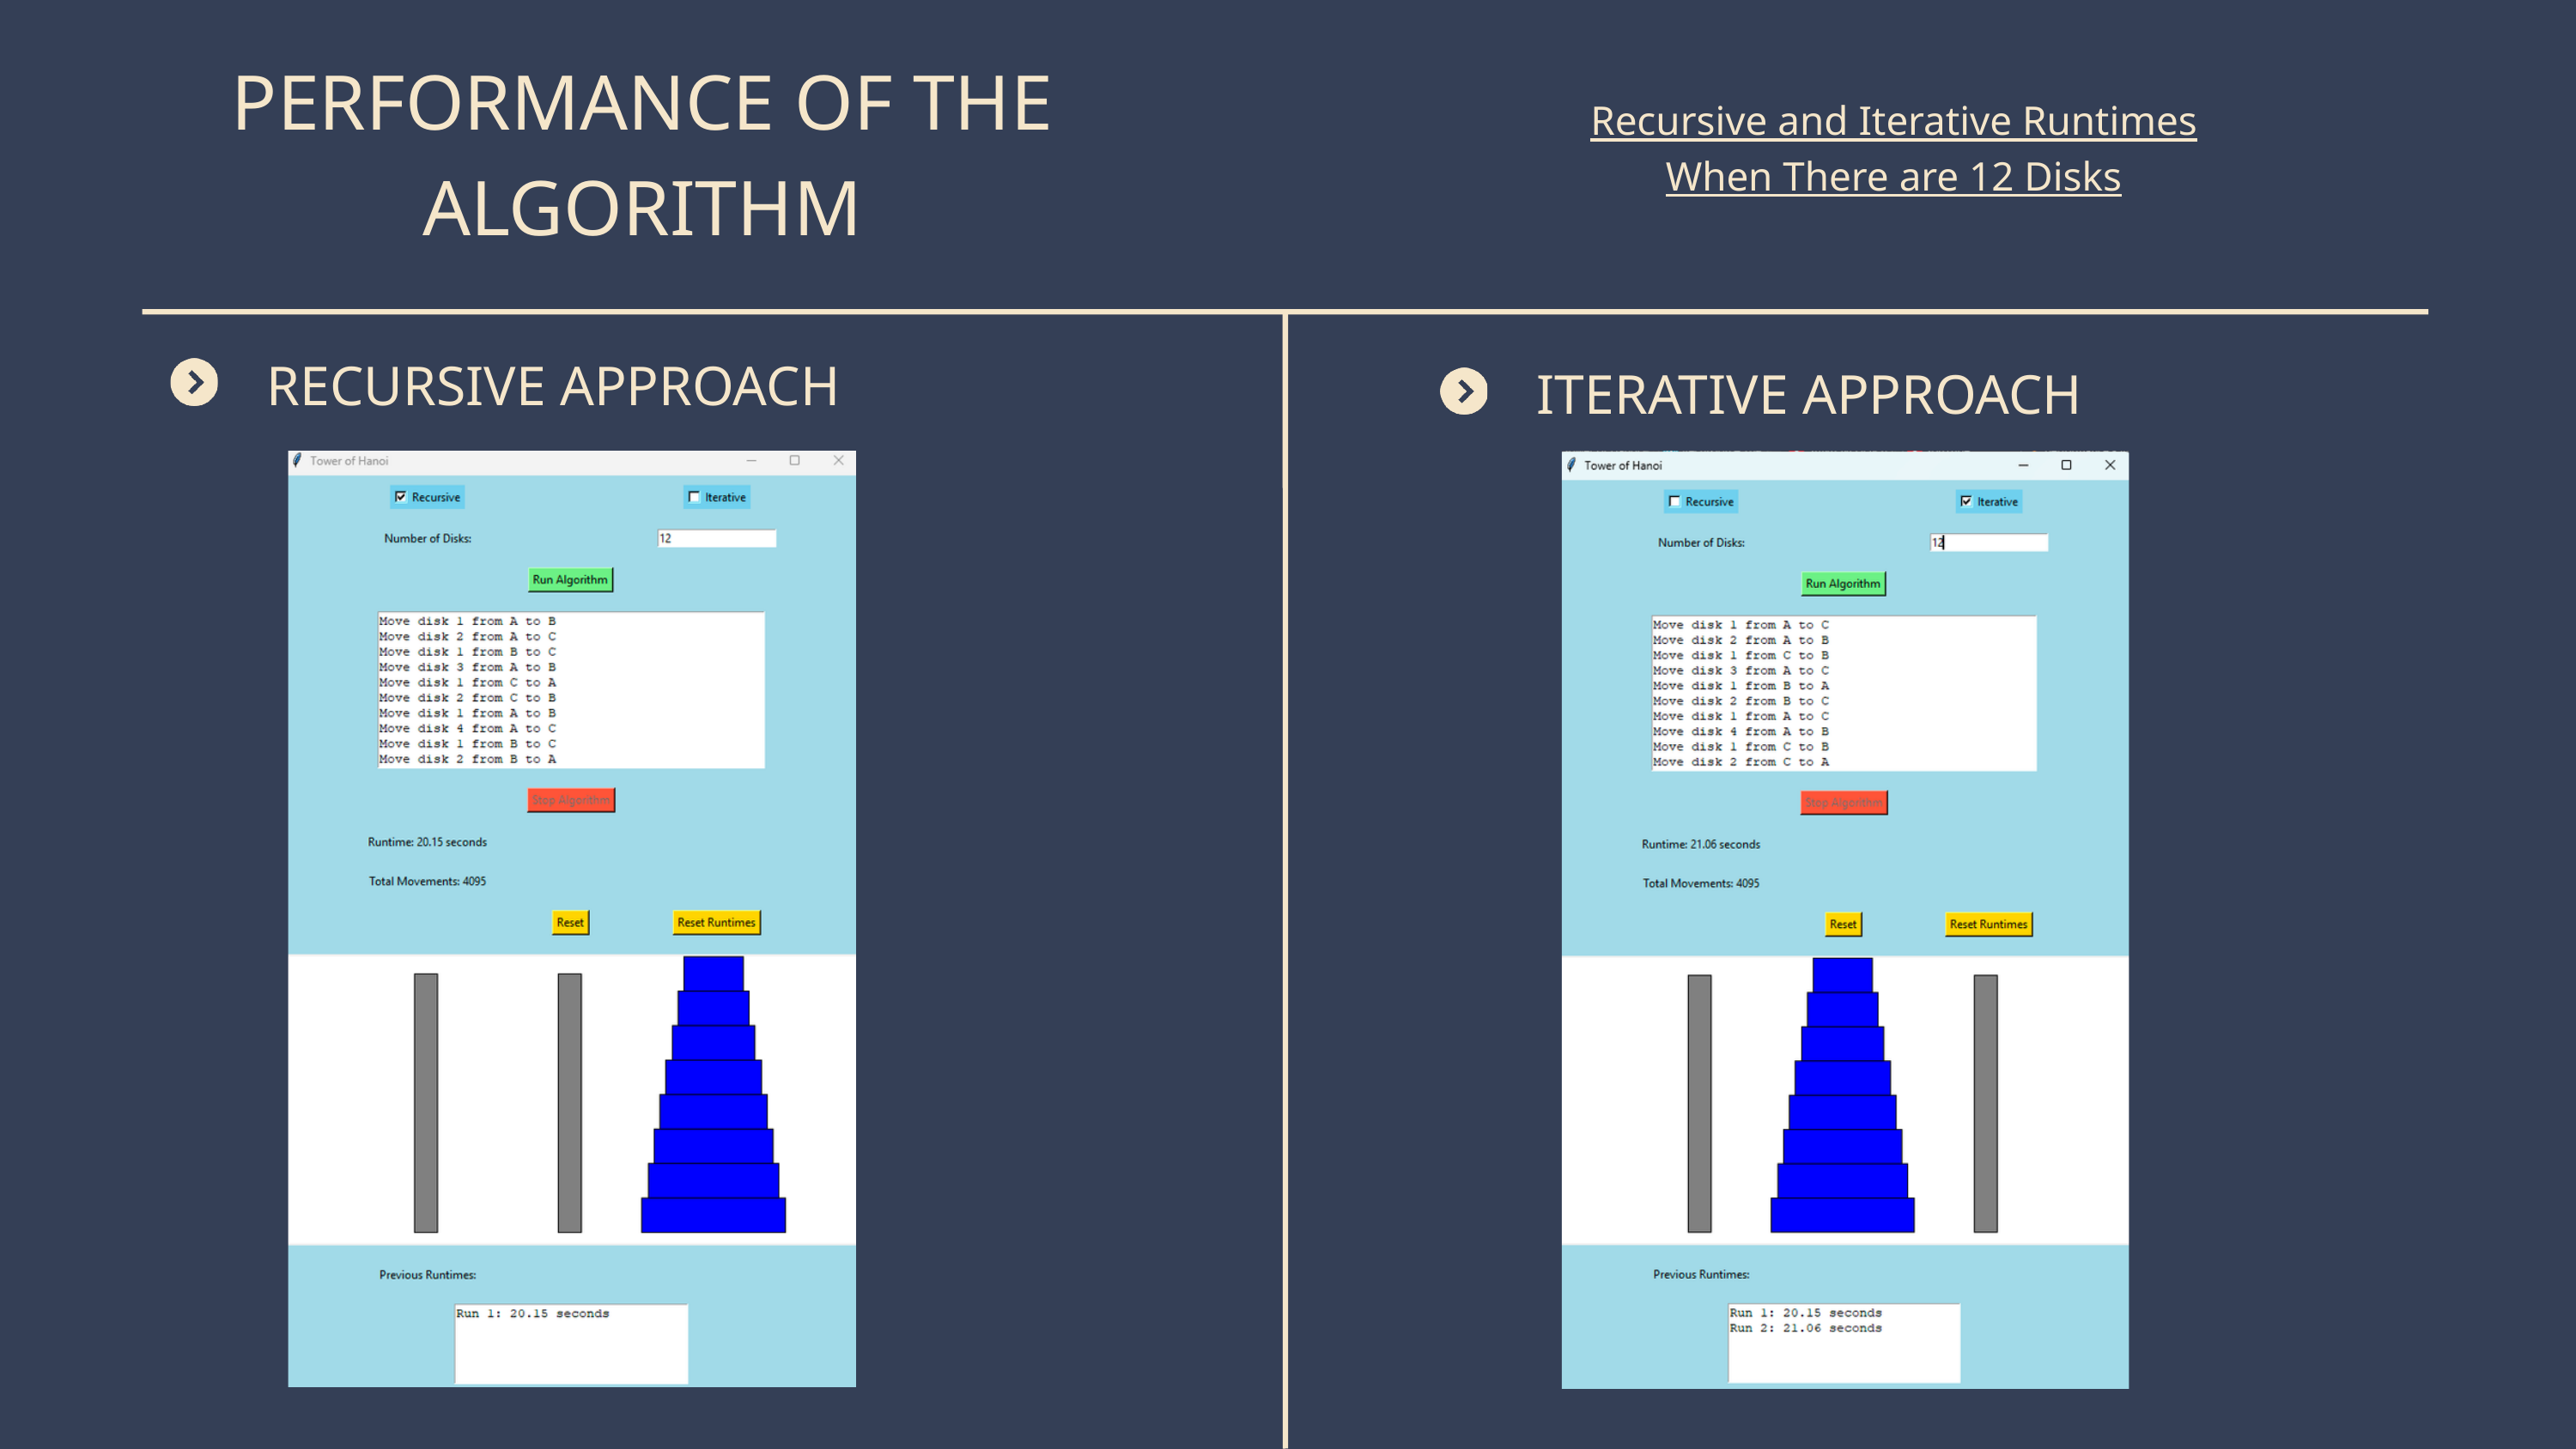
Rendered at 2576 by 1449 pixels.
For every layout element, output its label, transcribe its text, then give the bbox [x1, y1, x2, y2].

text_box [170, 358, 218, 406]
text_box Recursive and Iterative Runtimes When There are 12 Disks [1561, 88, 2227, 199]
text_box [1440, 367, 1488, 415]
text_box RECURSIVE APPROACH [266, 341, 1115, 416]
text_box ITERATIVE APPROACH [1536, 349, 2348, 425]
text_box [288, 451, 856, 1387]
text_box [1561, 451, 2129, 1389]
text_box PERFORMANCE OF THE ALGORITHM [96, 39, 1188, 357]
